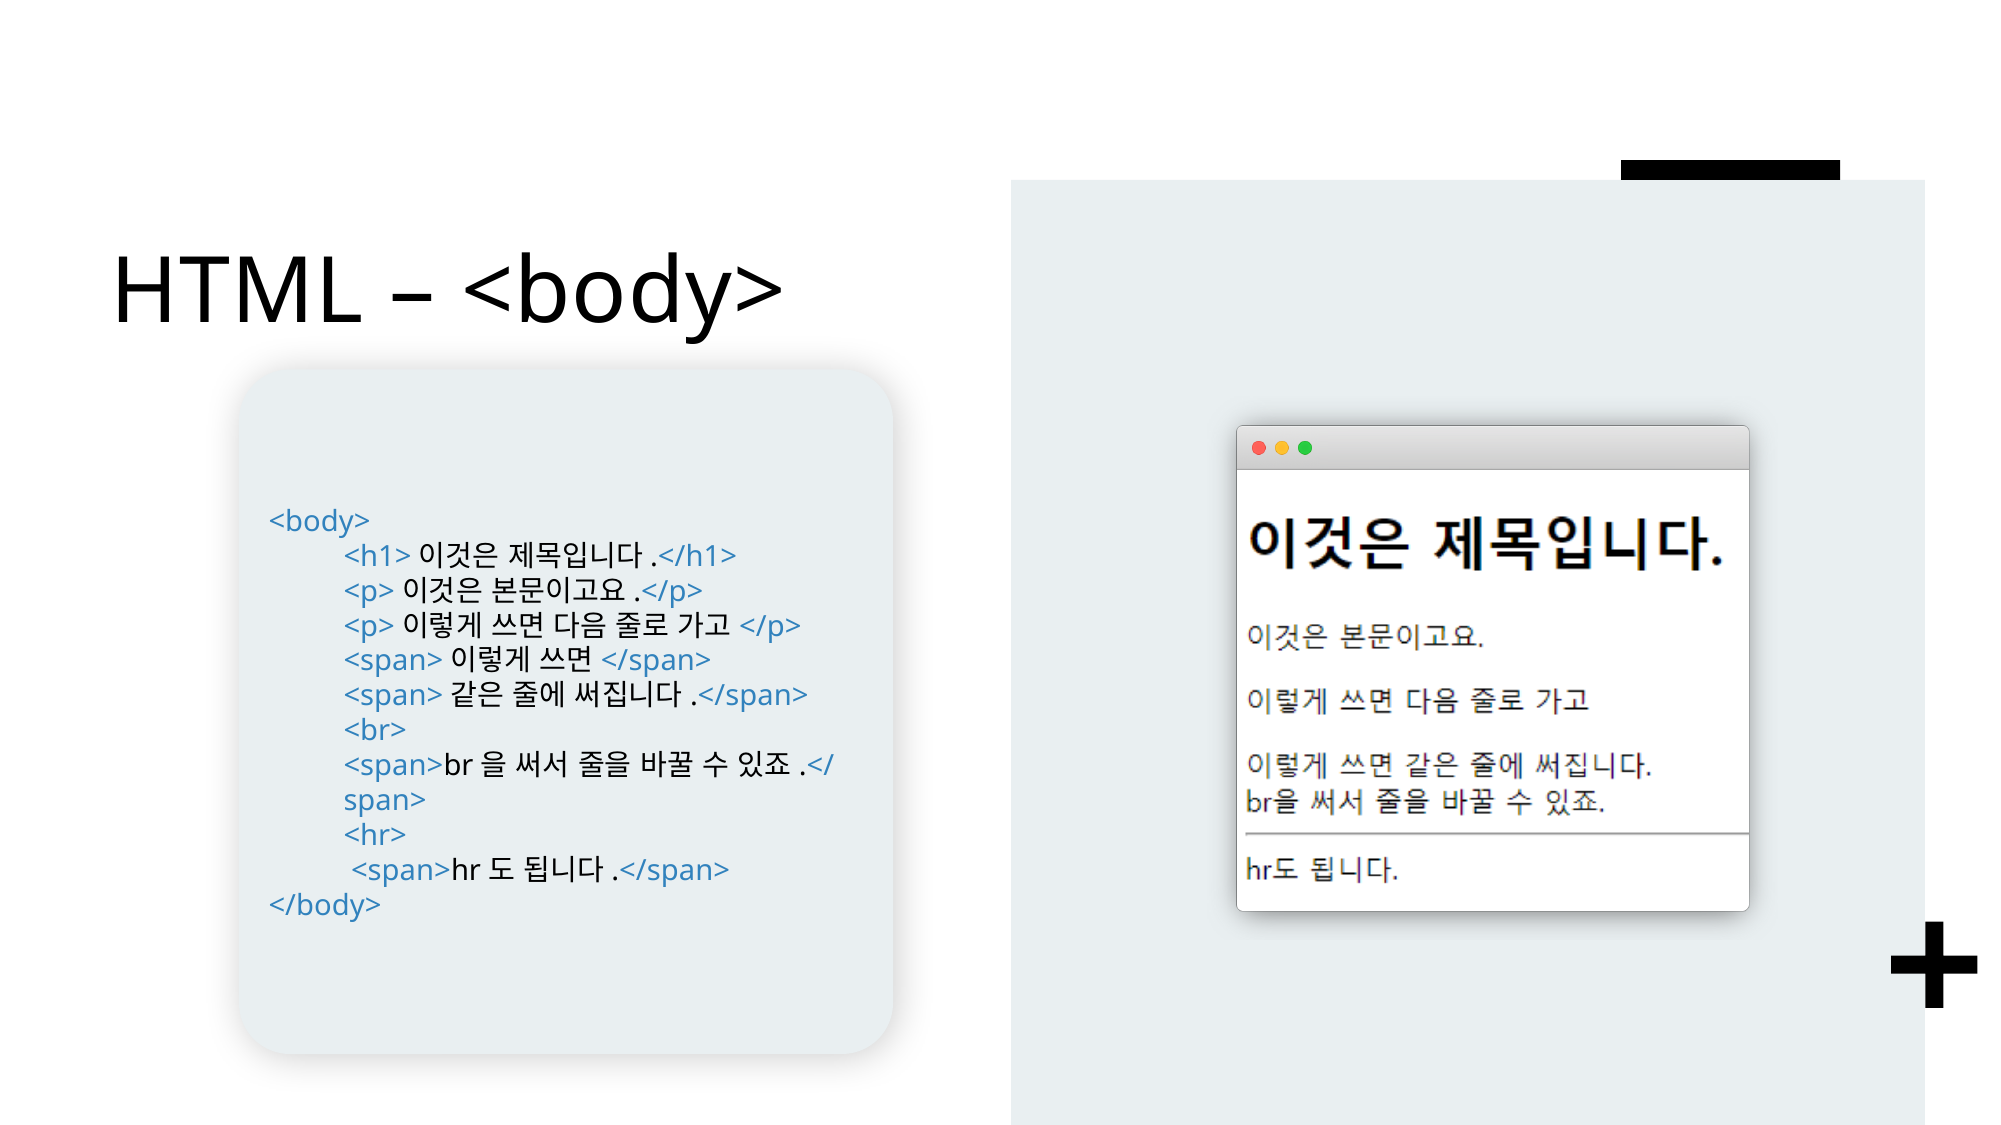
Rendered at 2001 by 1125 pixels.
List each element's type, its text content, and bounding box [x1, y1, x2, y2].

text_box <body> <h1>이것은 제목입니다.</h1> <p>이것은 본문이고요.</p> <p>이렇게 쓰면 다음 줄로 가고</p> <span>이렇게 쓰면</span> <span>같은 줄에 써집니다.</span> <br> <span>br을 써서 줄을 바꿀 수 있죠.</span> <hr> <span>hr도 됩니다.</span> </body> [237, 368, 895, 1056]
title HTML – <body> [92, 197, 1449, 435]
picture [1207, 396, 1779, 940]
